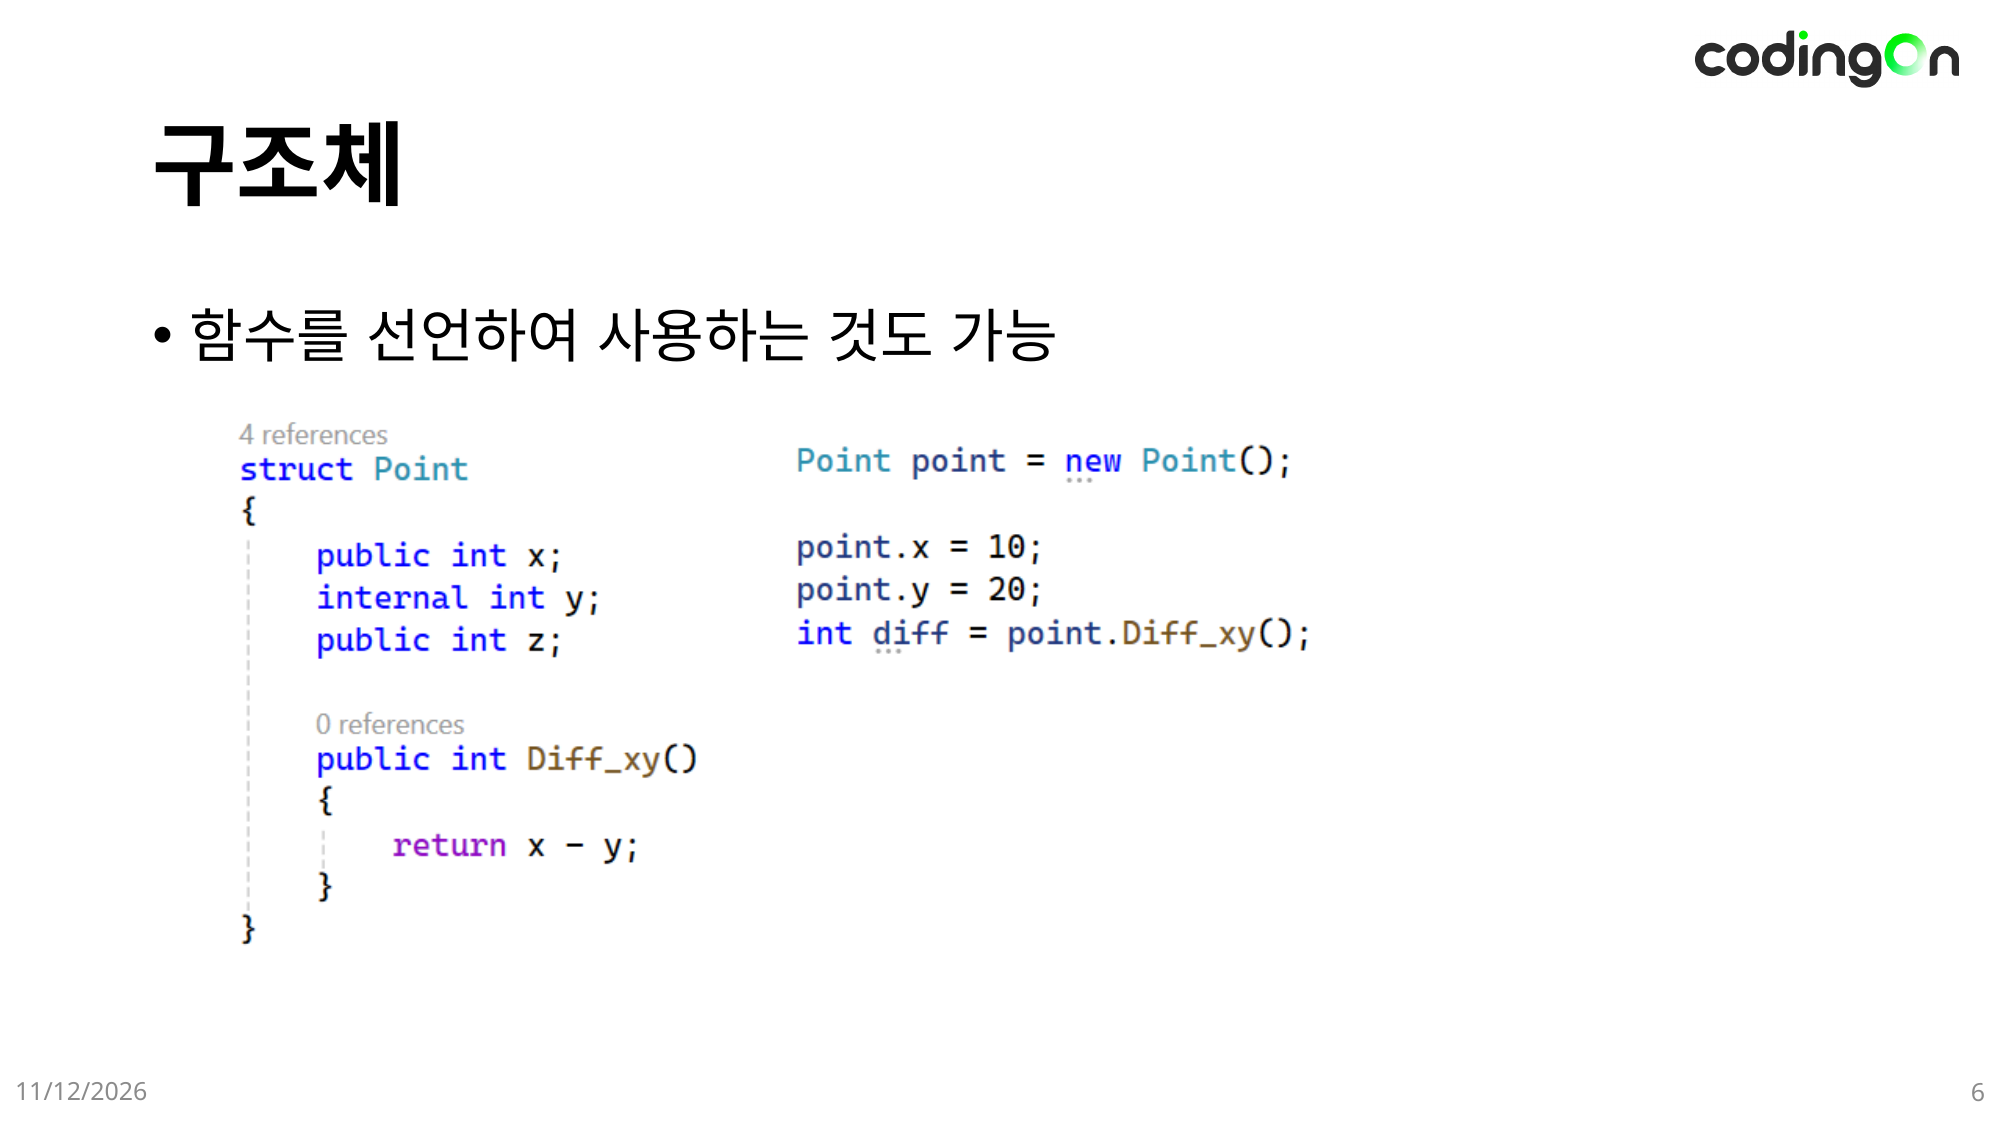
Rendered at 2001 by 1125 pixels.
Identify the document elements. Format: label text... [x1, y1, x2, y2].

title 구조체 [137, 59, 1863, 278]
list 함수를 선언하여 사용하는 것도 가능 [137, 299, 1863, 1014]
picture [1695, 30, 1959, 88]
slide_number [0, 1062, 450, 1123]
picture [228, 410, 710, 955]
slide_number 6 [1550, 1063, 2000, 1124]
picture [780, 439, 1320, 657]
